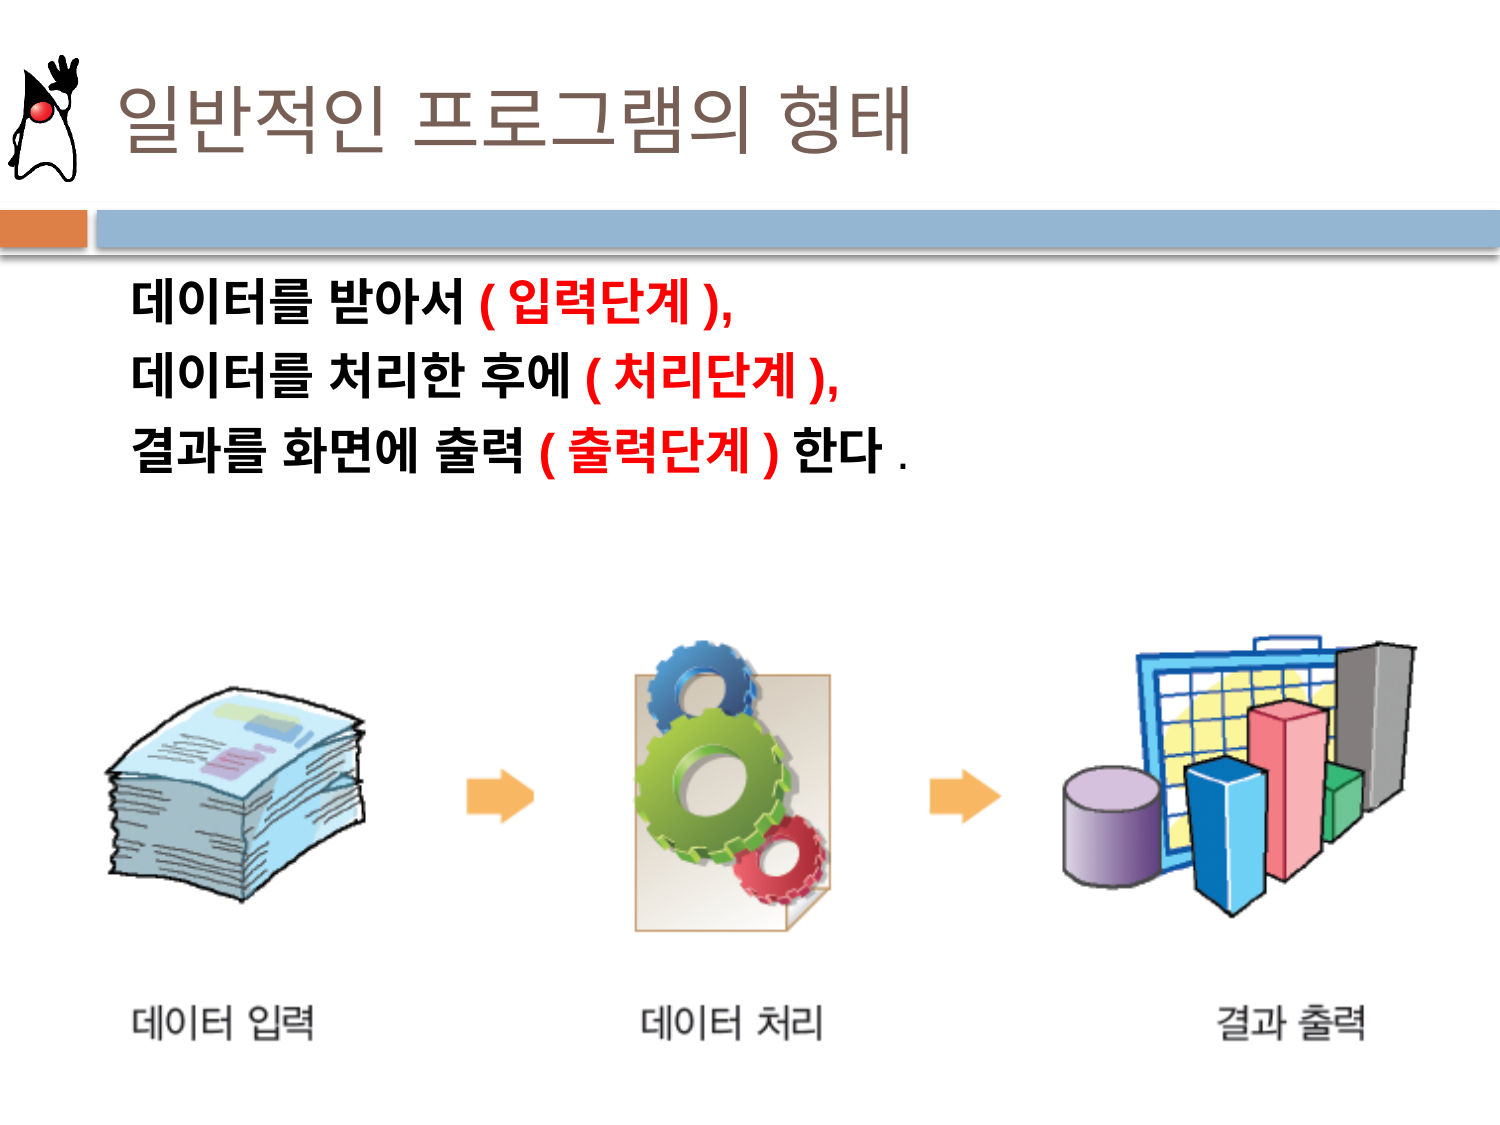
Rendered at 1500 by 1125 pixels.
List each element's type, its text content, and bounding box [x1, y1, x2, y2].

list 데이터를 받아서(입력단계), 데이터를 처리한 후에(처리단계), 결과를 화면에 출력(출력단계)한다. [75, 262, 1438, 402]
title 일반적인 프로그램의 형태 [100, 37, 1438, 200]
picture [8, 55, 79, 182]
picture [63, 541, 1476, 1072]
list 데이터를 받아서(입력단계), 데이터를 처리한 후에(처리단계), 결과를 화면에 출력(출력단계)한다. [75, 403, 1438, 540]
